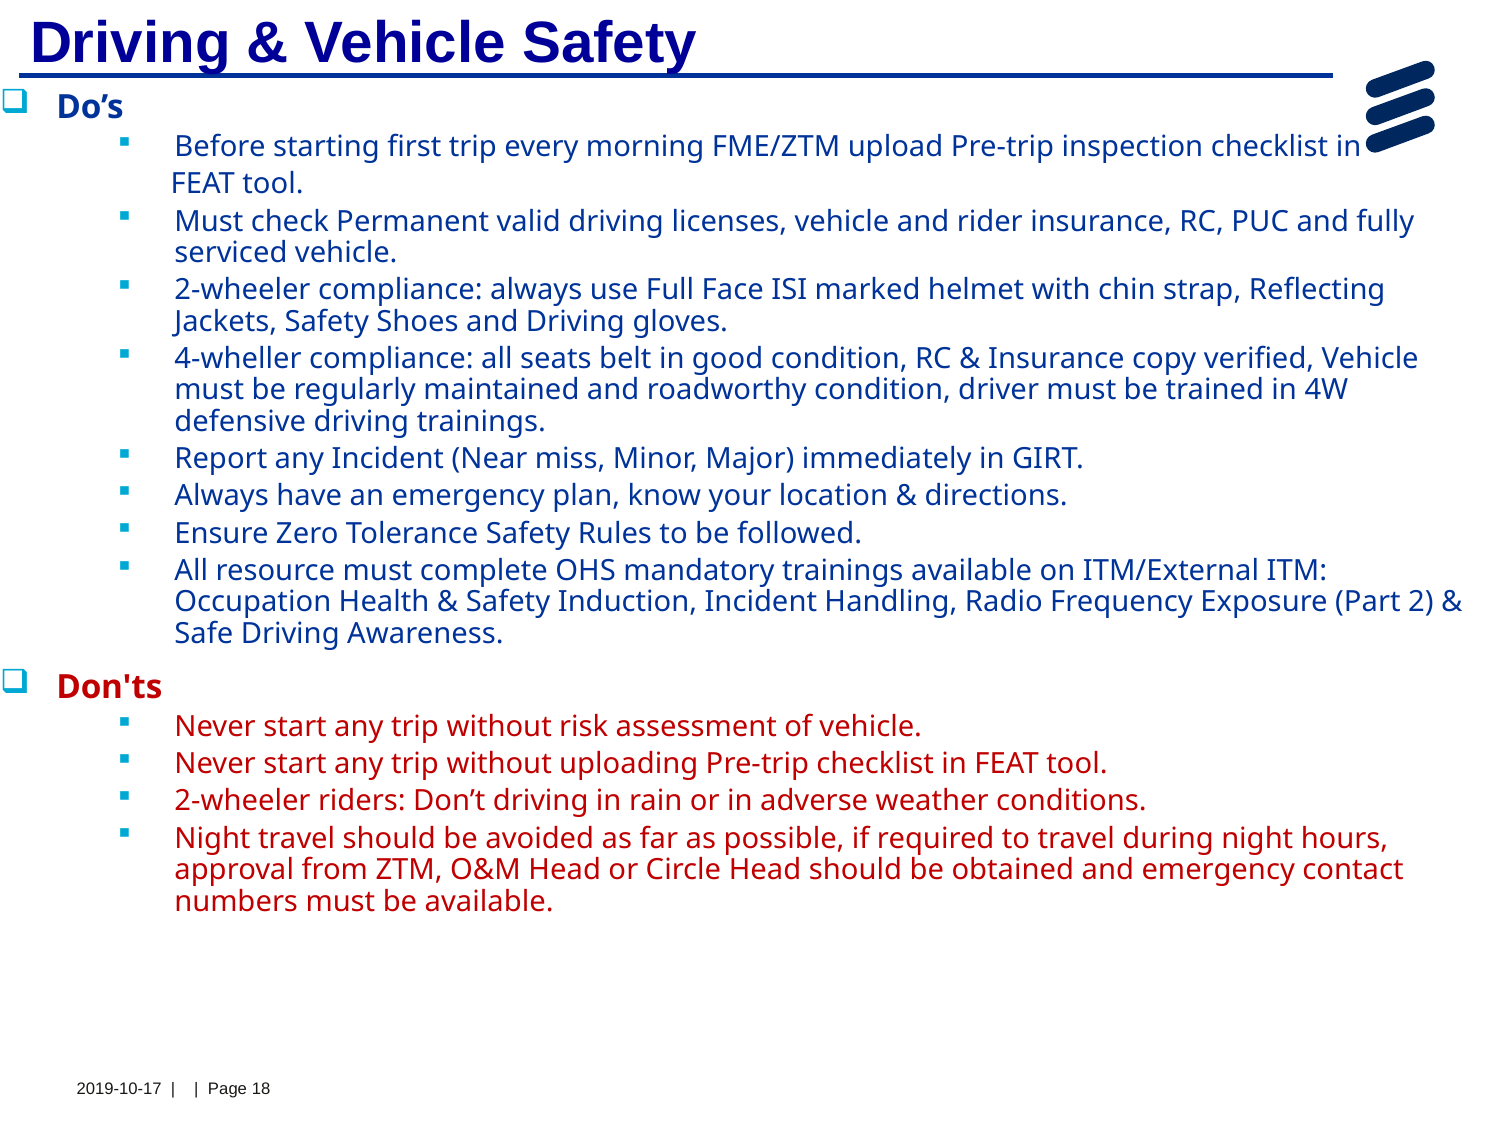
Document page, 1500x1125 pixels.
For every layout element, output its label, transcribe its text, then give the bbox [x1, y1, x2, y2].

text_box Do’s Before starting first trip every morning FME/ZTM upload Pre-trip inspection checklist in FEAT tool. Must check Permanent valid driving licenses, vehicle and rider insurance, RC, PUC and fully serviced vehicle. 2-wheeler compliance: always use Full Face ISI marked helmet with chin strap, Reflecting Jackets, Safety Shoes and Driving gloves. 4-wheller compliance: all seats belt in good condition, RC & Insurance copy verified, Vehicle must be regularly maintained and roadworthy condition, driver must be trained in 4W defensive driving trainings. Report any Incident (Near miss, Minor, Major) immediately in GIRT. Always have an emergency plan, know your location & directions. Ensure Zero Tolerance Safety Rules to be followed. All resource must complete OHS mandatory trainings available on ITM/External ITM: Occupation Health & Safety Induction, Incident Handling, Radio Frequency Exposure (Part 2) & Safe Driving Awareness. Don'ts Never start any trip without risk assessment of vehicle. Never start any trip without uploading Pre-trip checklist in FEAT tool. 2-wheeler riders: Don’t driving in rain or in adverse weather conditions. Night travel should be avoided as far as possible, if required to travel during night hours, approval from ZTM, O&M Head or Circle Head should be obtained and emergency contact numbers must be available. [0, 89, 1489, 1006]
text_box Driving & Vehicle Safety [18, 4, 1302, 74]
